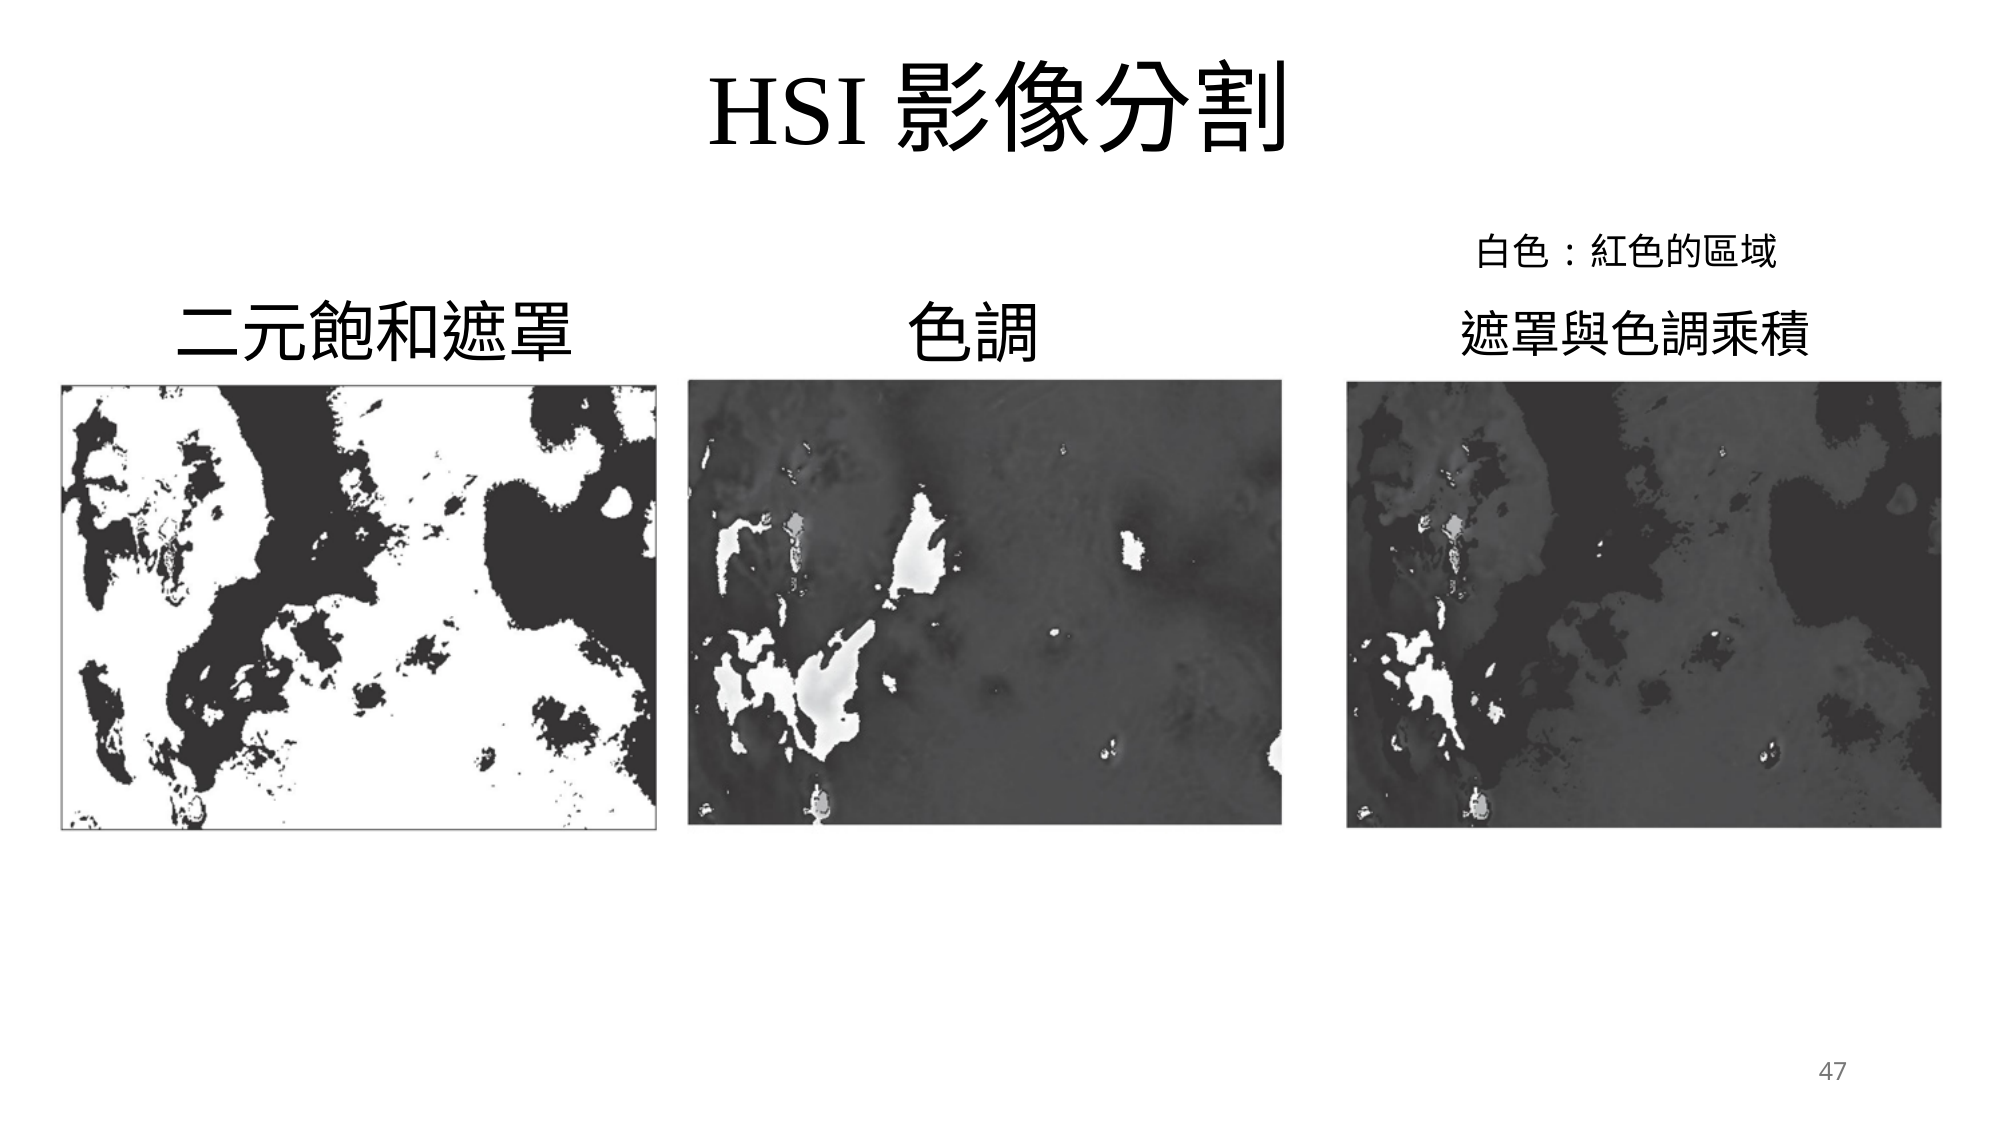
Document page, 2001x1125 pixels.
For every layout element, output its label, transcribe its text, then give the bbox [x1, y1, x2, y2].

text_box 二元飽和遮罩 [160, 282, 591, 373]
text_box 白色:紅色的區域 [1459, 220, 1793, 281]
picture [1340, 374, 1955, 837]
text_box 色調 [891, 283, 1055, 363]
slide_number 47 [1412, 1042, 1863, 1103]
text_box 遮罩與色調乘積 [1445, 295, 1826, 371]
picture [51, 373, 666, 838]
text_box HSI影像分割 [0, 37, 2000, 173]
picture [677, 363, 1290, 835]
